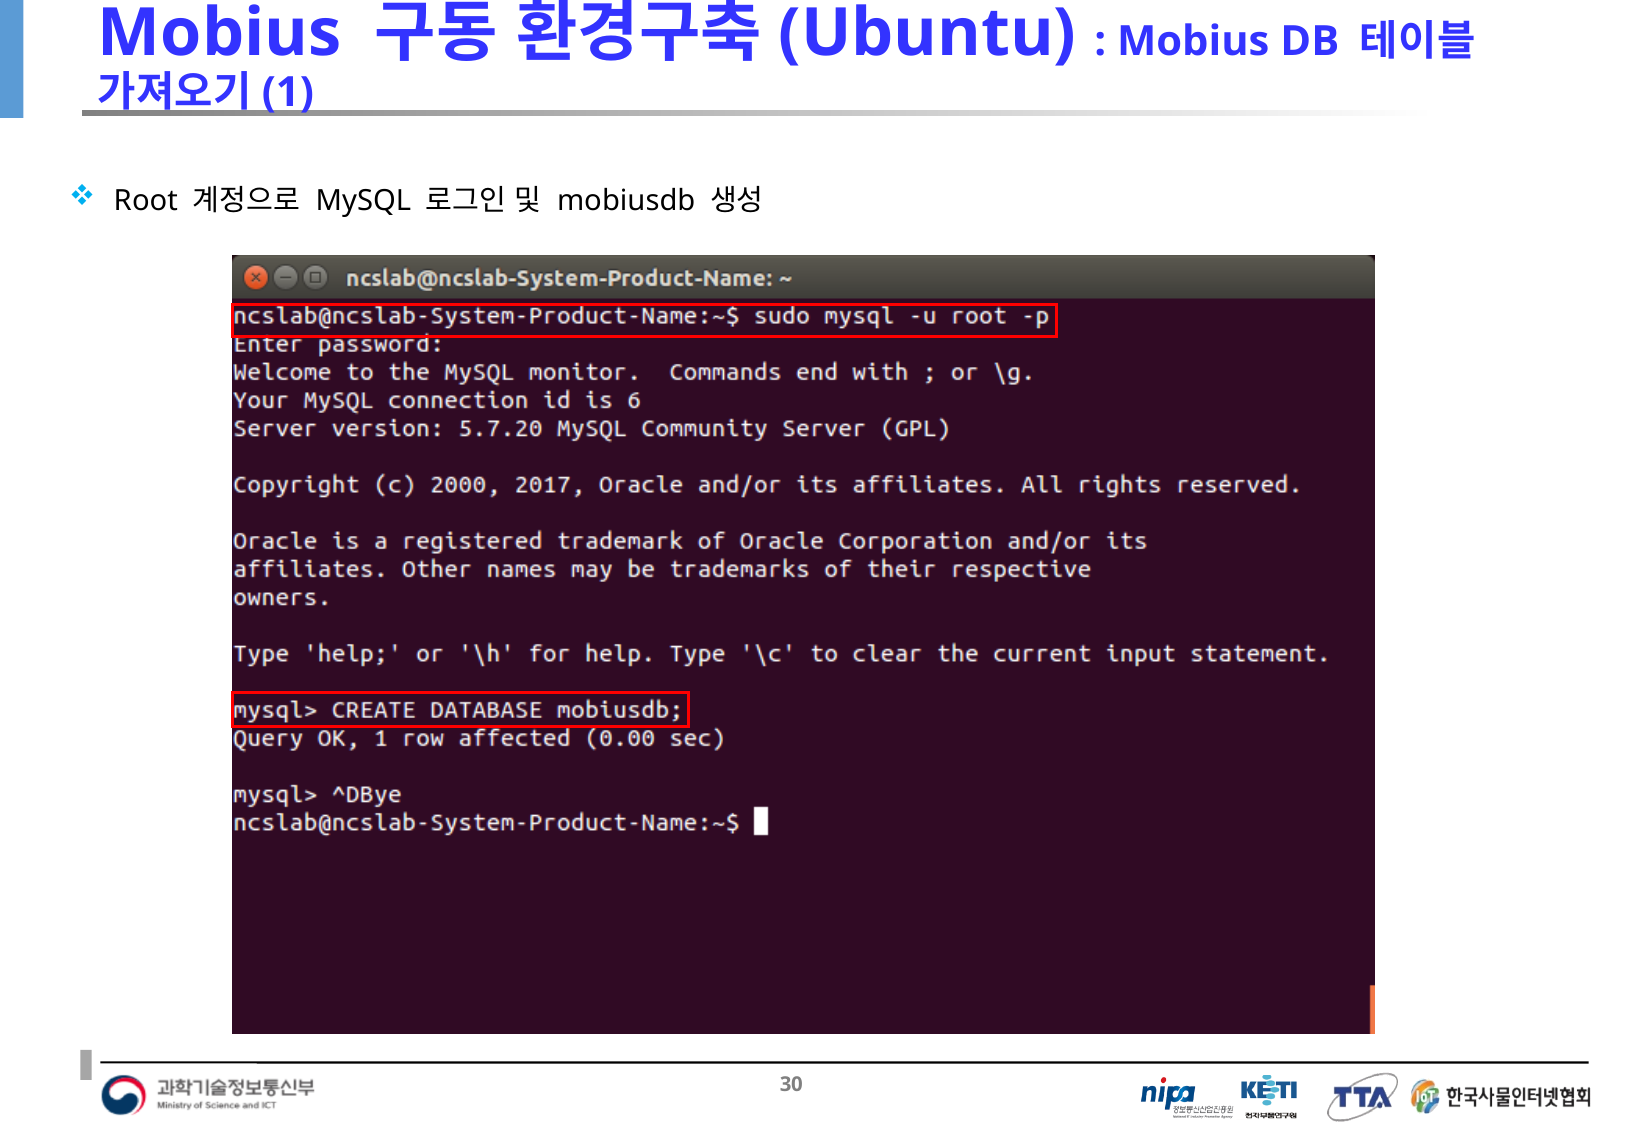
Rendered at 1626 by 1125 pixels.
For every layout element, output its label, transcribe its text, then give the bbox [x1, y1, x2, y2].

text_box Root 계정으로 MySQL 로그인 및 mobiusdb 생성 [54, 156, 1578, 1035]
picture [232, 255, 1375, 1034]
picture [1327, 1056, 1398, 1125]
picture [1136, 1075, 1300, 1120]
picture [100, 1067, 317, 1117]
title Mobius 구동 환경구축(Ubuntu) : Mobius DB 테이블 가져오기(1) [82, 0, 1593, 114]
picture [1409, 1078, 1592, 1115]
